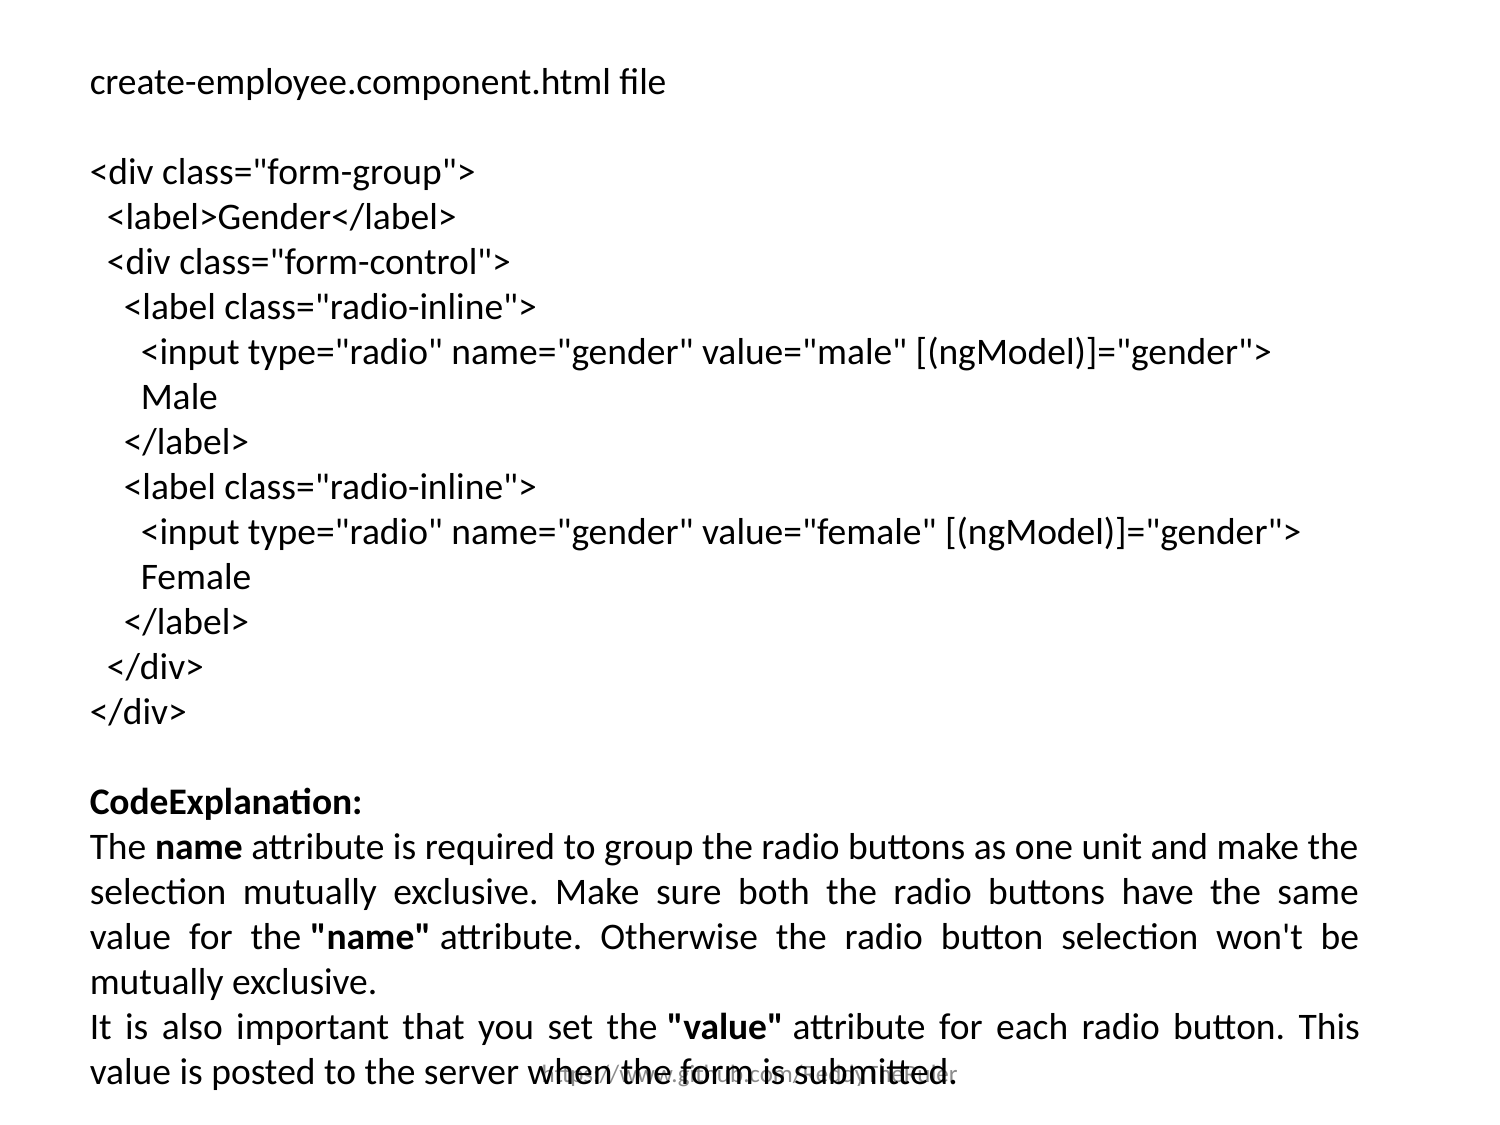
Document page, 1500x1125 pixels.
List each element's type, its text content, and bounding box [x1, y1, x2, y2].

text_box create-employee.component.html file <div class="form-group"> <label>Gender</label> <div class="form-control"> <label class="radio-inline"> <input type="radio" name="gender" value="male" [(ngModel)]="gender"> Male </label> <label class="radio-inline"> <input type="radio" name="gender" value="female" [(ngModel)]="gender"> Female </label> </div> </div> CodeExplanation: The name attribute is required to group the radio buttons as one unit and make the selection mutually exclusive. Make sure both the radio buttons have the same value for the "name" attribute. Otherwise the radio button selection won't be mutually exclusive. It is also important that you set the "value" attribute for each radio button. This value is posted to the server when the form is submitted. [75, 49, 1375, 1125]
